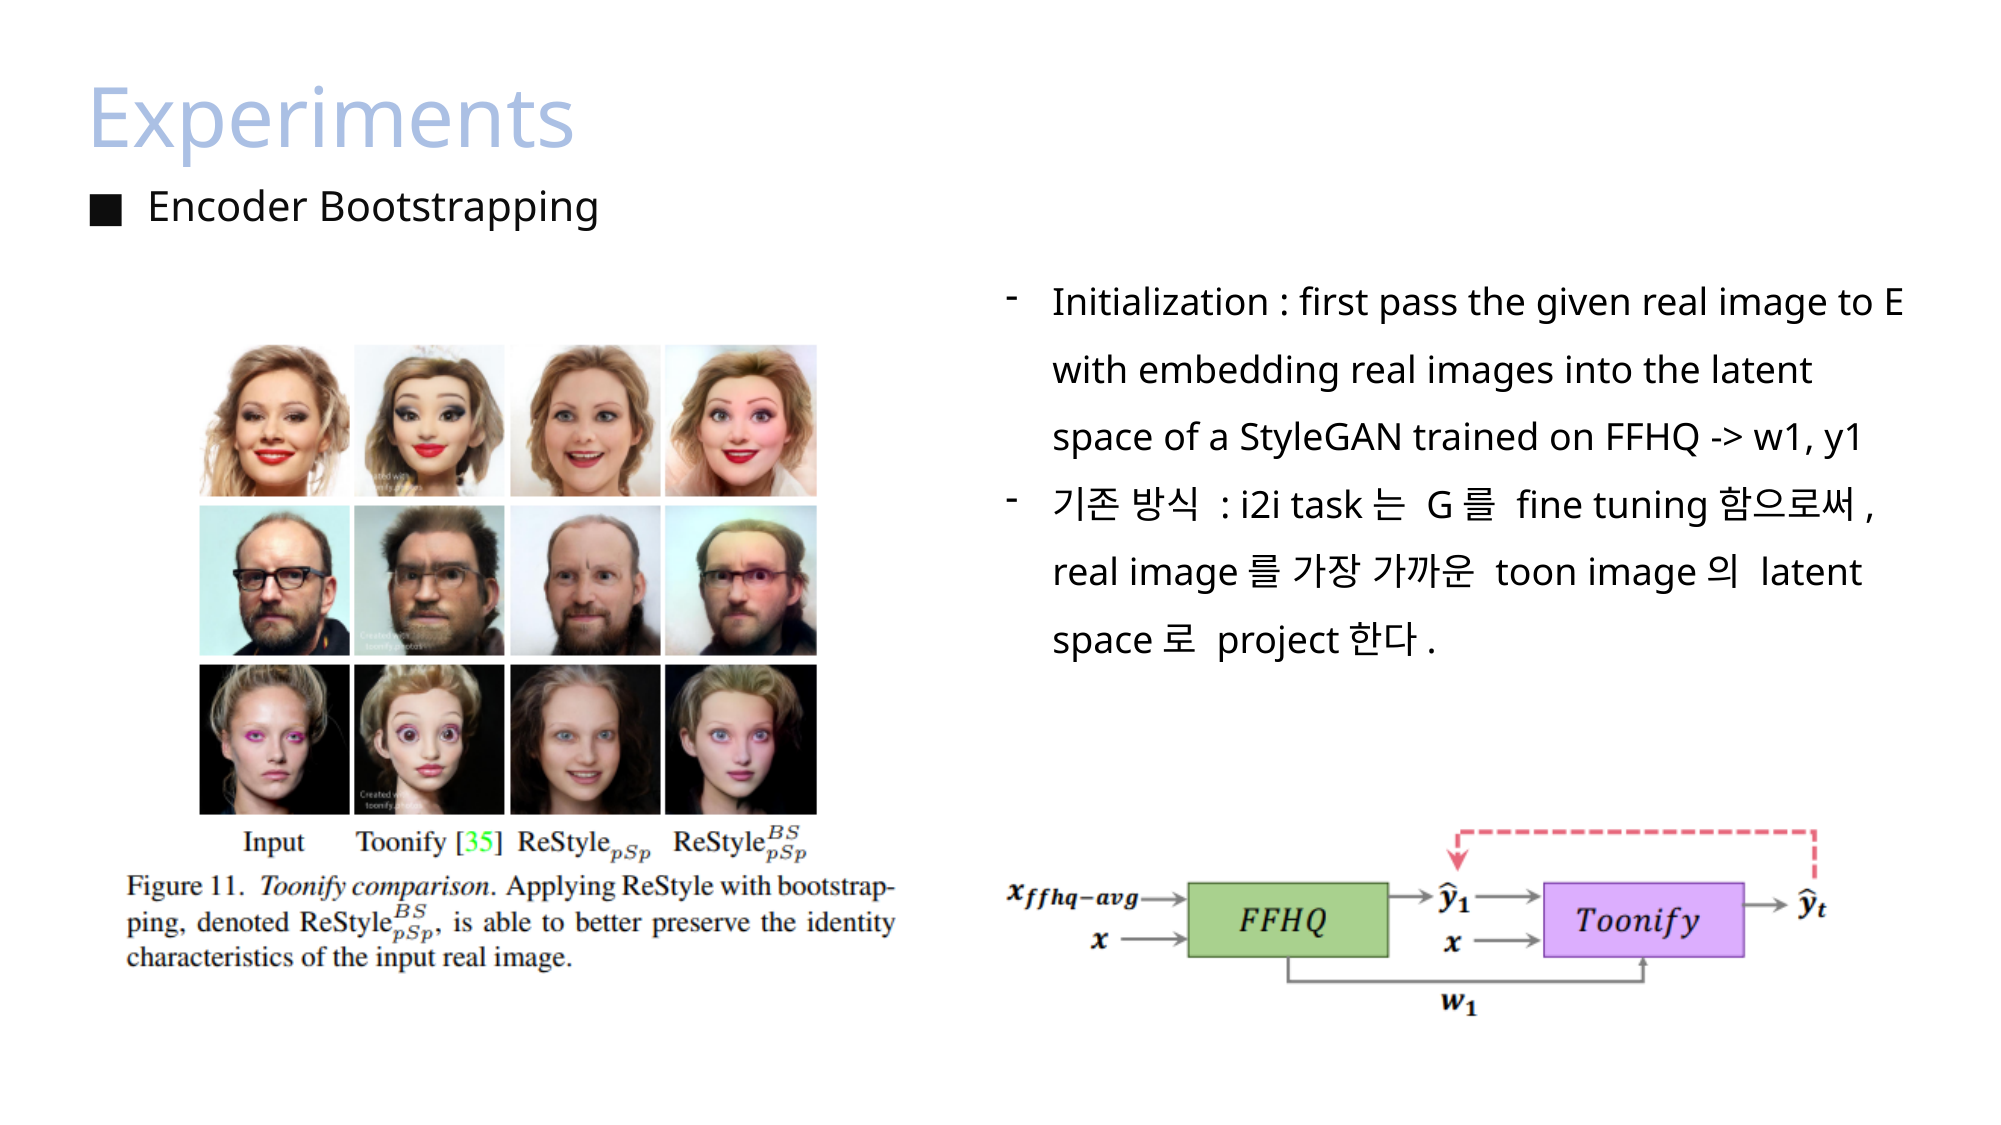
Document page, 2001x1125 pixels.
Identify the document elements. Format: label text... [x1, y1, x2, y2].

text_box Experiments [71, 56, 1929, 172]
picture [999, 817, 1833, 1024]
picture [121, 324, 908, 980]
text_box Initialization : first pass the given real image to E with embedding real images into the latent space of a StyleGAN trained on FFHQ -> w1, y1 기존 방식 : i2i task는 G를 fine tuning함으로써, real image를 가장 가까운 toon image의 latent space로 project한다. [990, 248, 1929, 668]
text_box ■ Encoder Bootstrapping [71, 172, 1929, 238]
